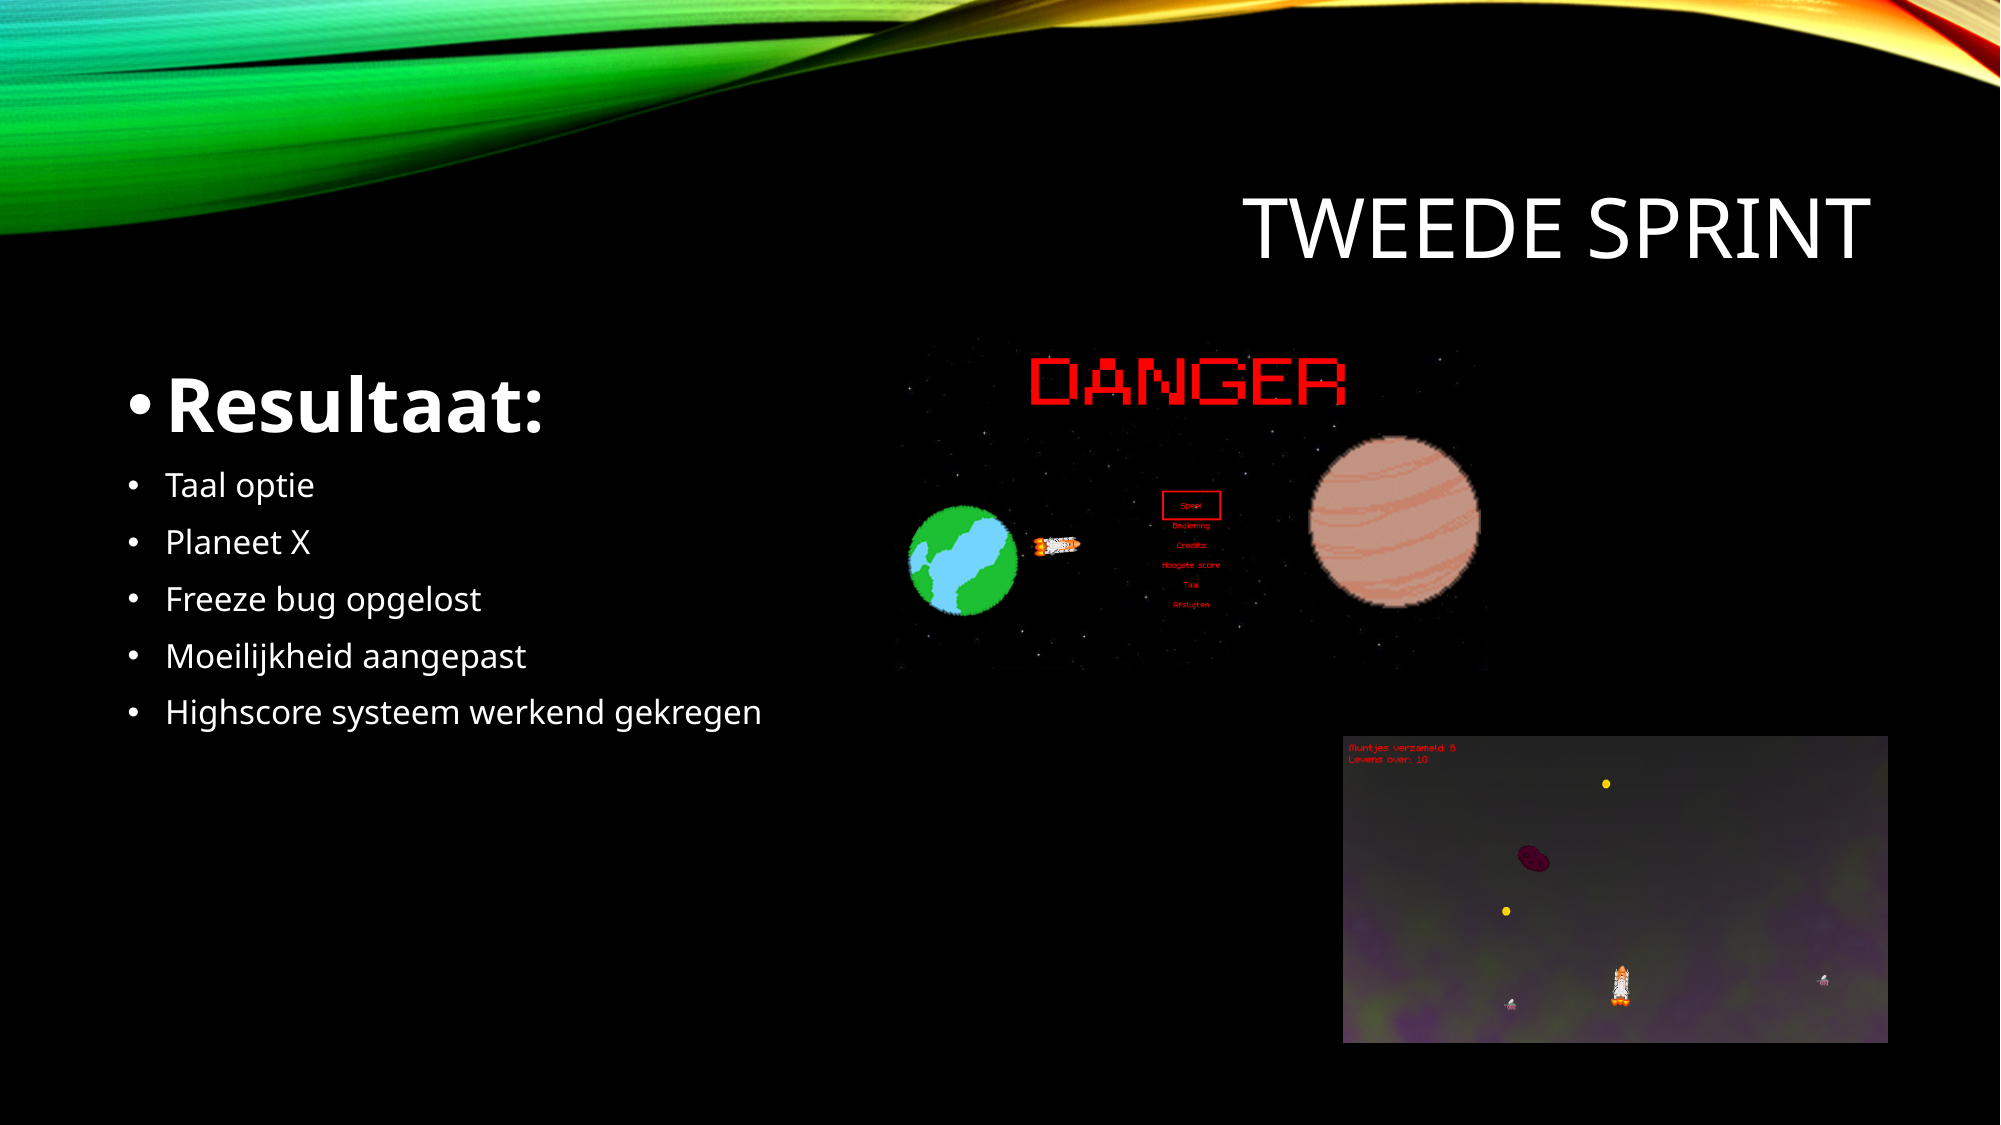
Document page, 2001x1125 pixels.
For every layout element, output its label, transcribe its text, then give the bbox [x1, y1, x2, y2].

picture [894, 337, 1488, 671]
picture [1343, 736, 1888, 1043]
list Resultaat: Taal optie Planeet X Freeze bug opgelost Moeilijkheid aangepast Highscore systeem werkend gekregen [112, 360, 1888, 1021]
picture [0, 0, 2000, 237]
title Tweede sprint [474, 125, 1888, 338]
